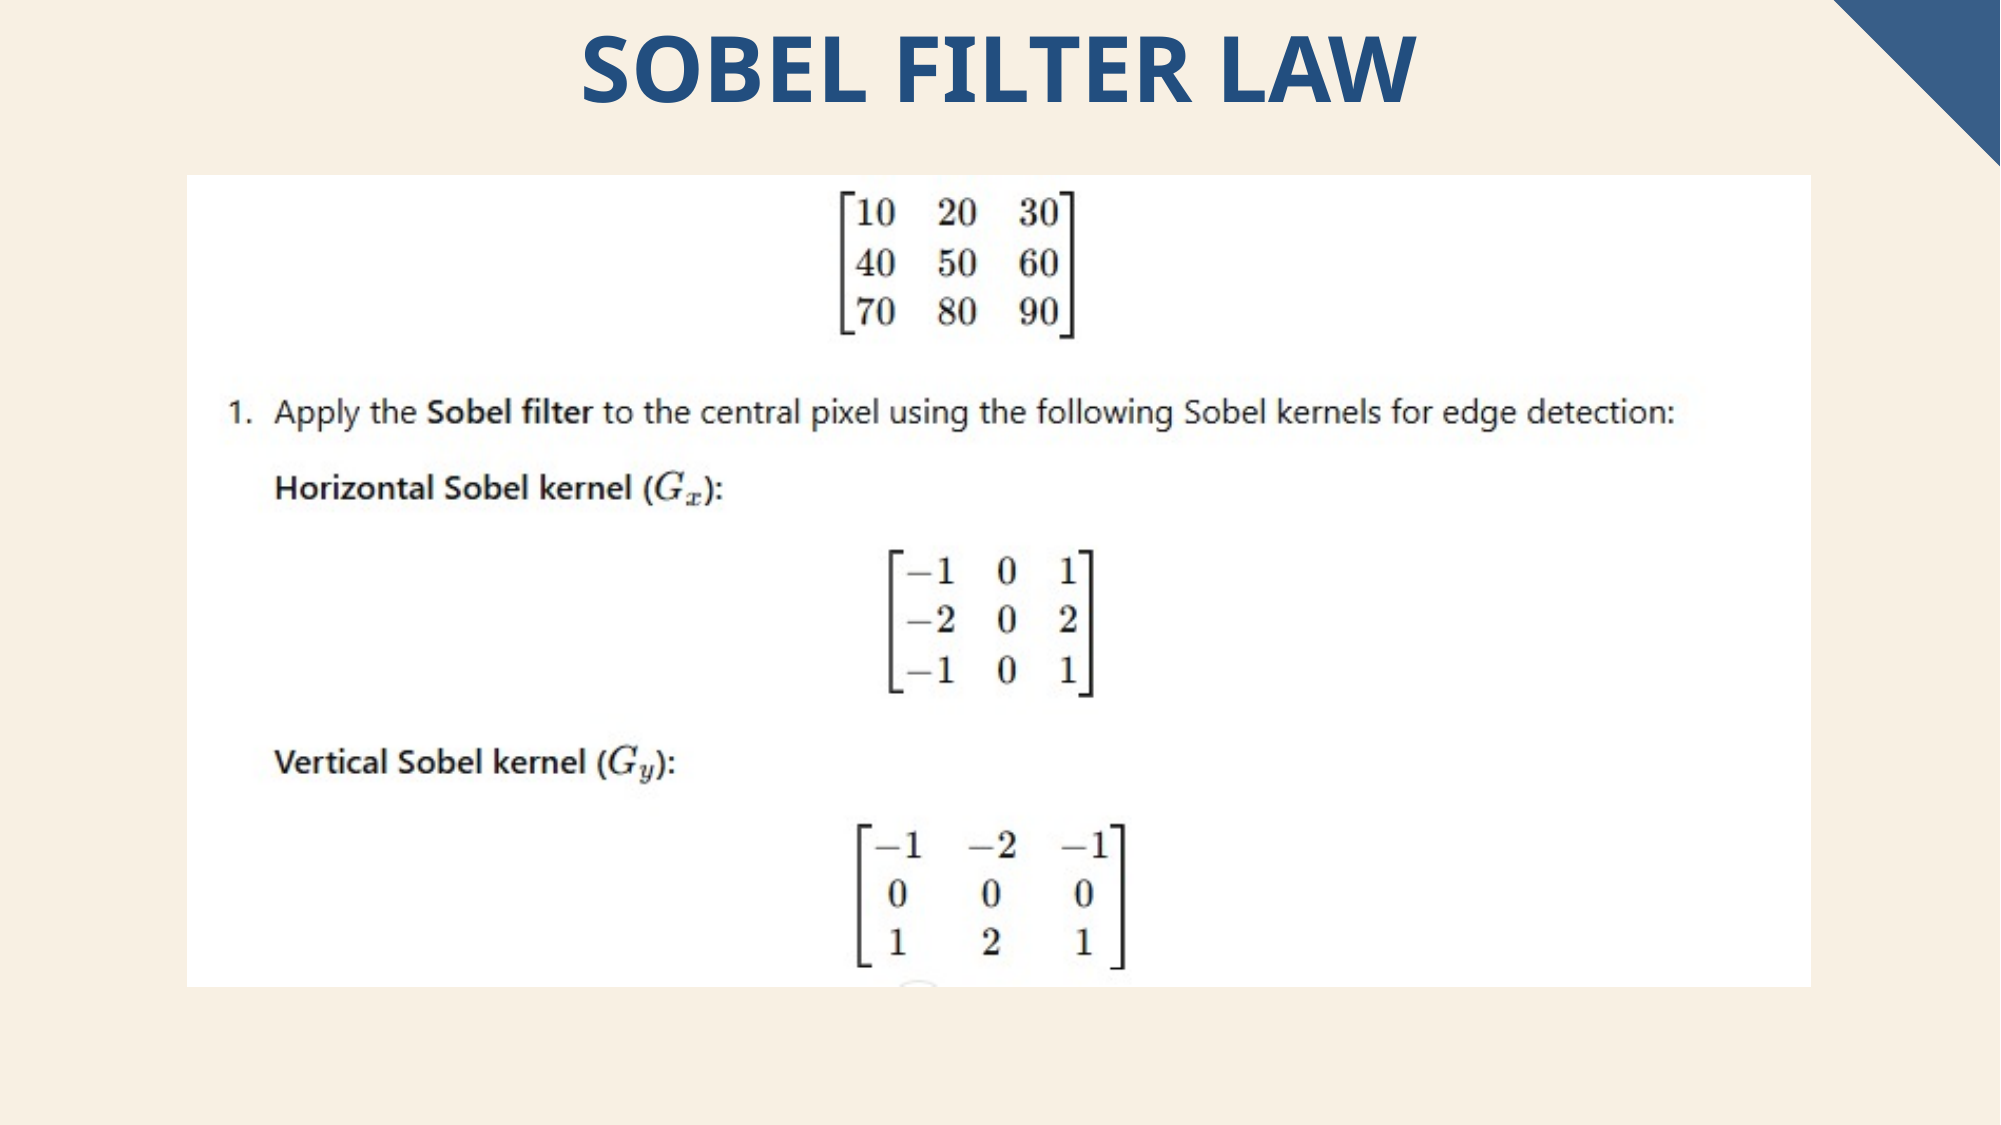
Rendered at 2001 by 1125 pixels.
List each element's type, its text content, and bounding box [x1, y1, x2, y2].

title Sobel filter law [124, 16, 1875, 146]
text_box [126, 162, 1825, 1000]
picture [187, 175, 1811, 987]
